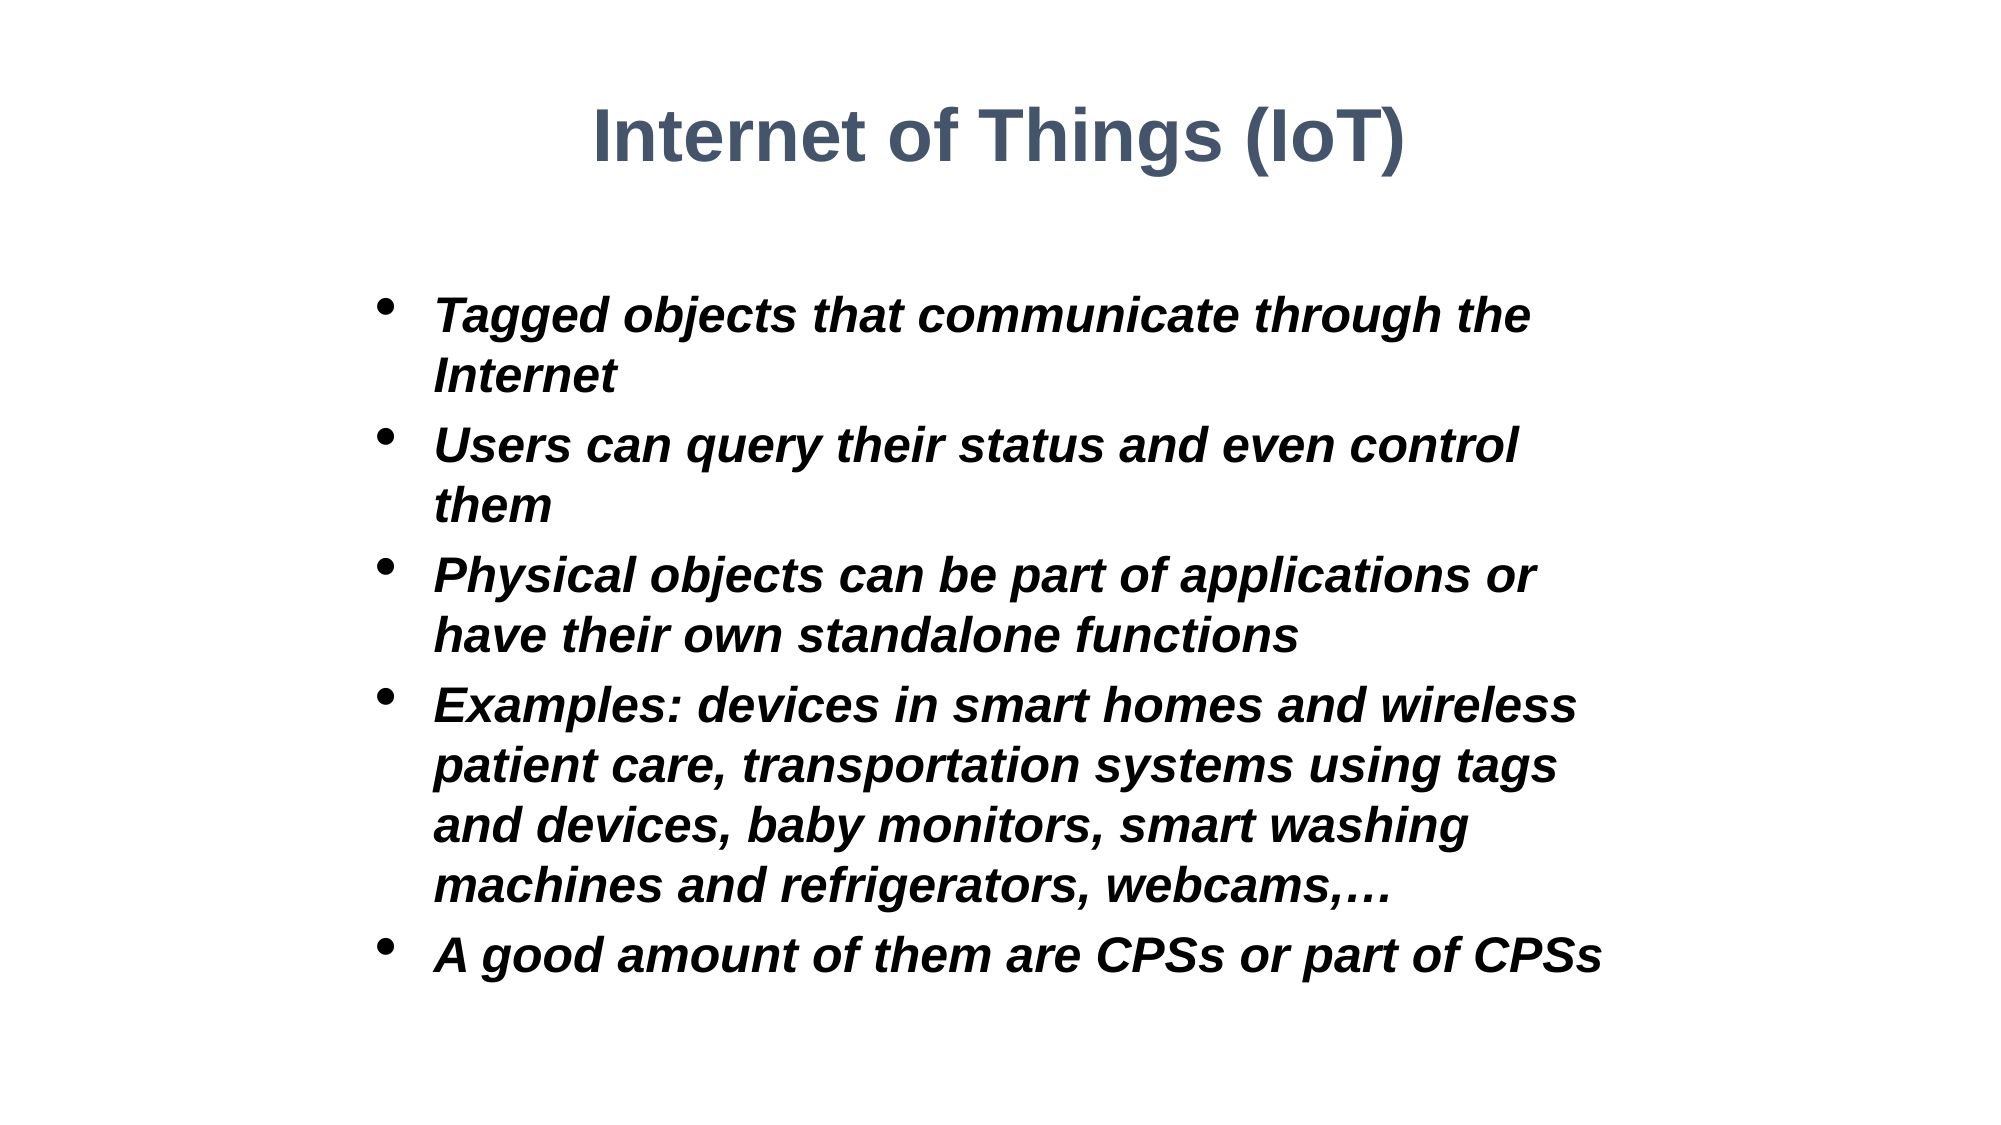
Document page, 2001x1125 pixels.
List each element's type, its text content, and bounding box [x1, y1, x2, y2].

text_box Internet of Things (IoT) [362, 37, 1638, 225]
text_box Tagged objects that communicate through the Internet Users can query their status and even control them Physical objects can be part of applications or have their own standalone functions Examples: devices in smart homes and wireless patient care, transportation systems using tags and devices, baby monitors, smart washing machines and refrigerators, webcams,… A good amount of them are CPSs or part of CPSs [362, 274, 1638, 1000]
